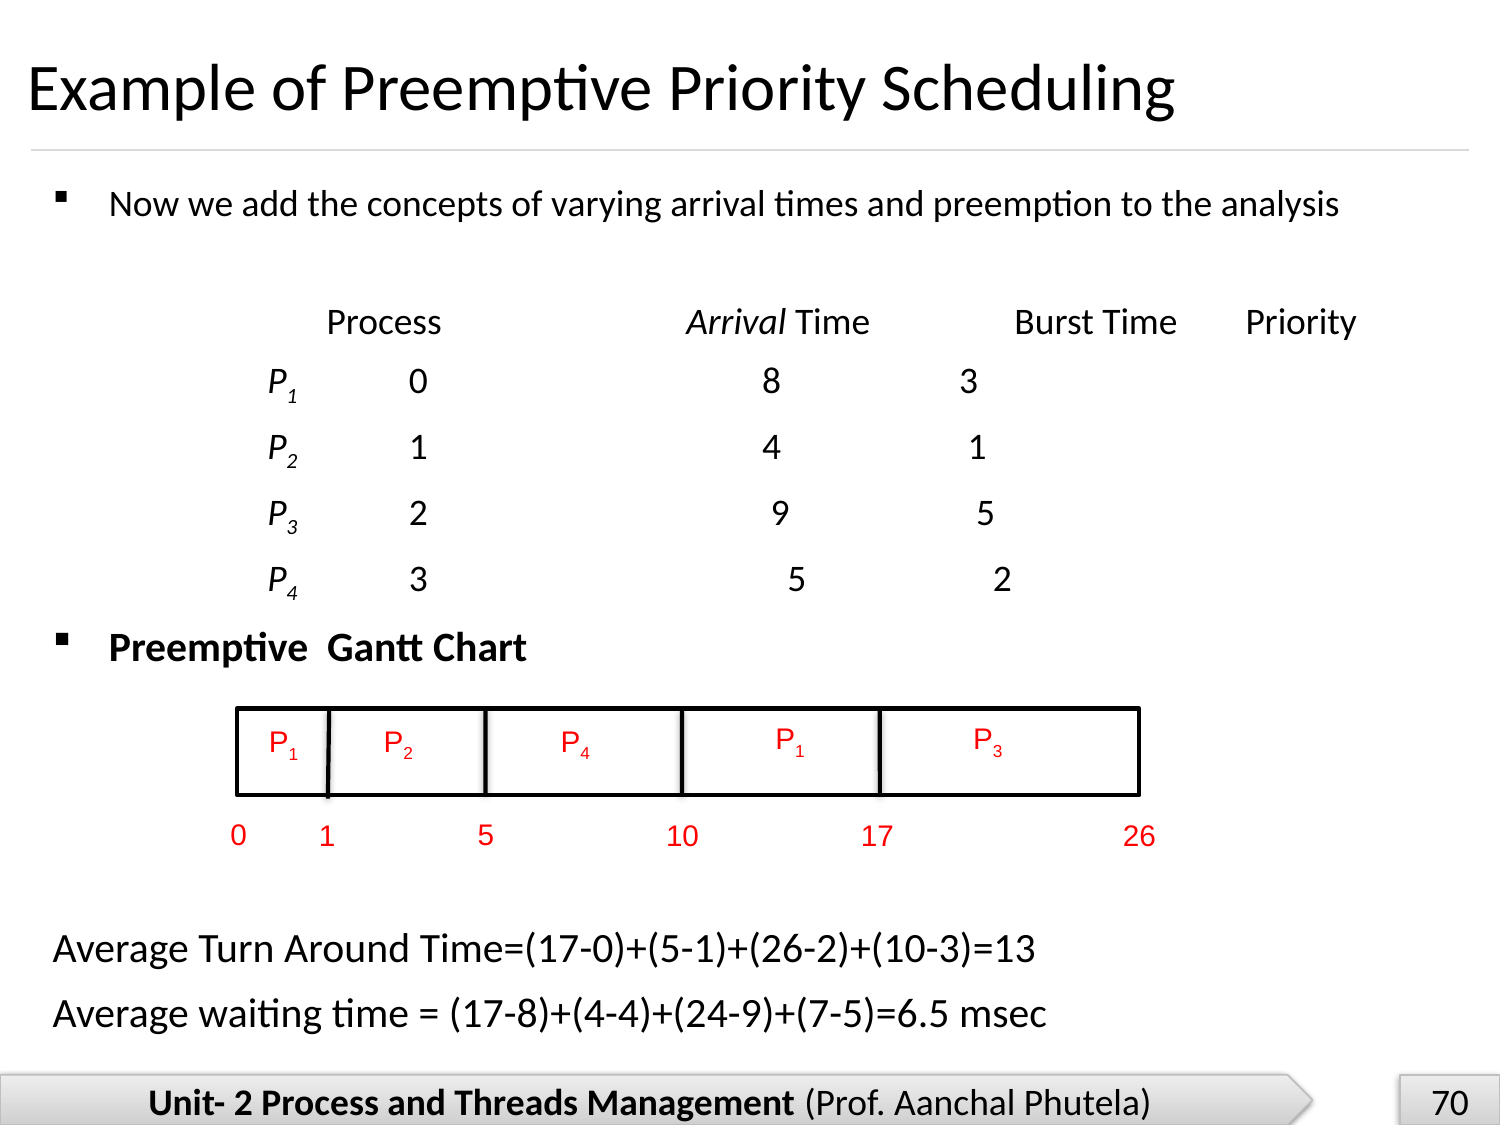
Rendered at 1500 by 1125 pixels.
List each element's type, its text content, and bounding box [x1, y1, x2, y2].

title Example of Preemptive Priority Scheduling [12, 2, 1307, 166]
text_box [212, 699, 1176, 876]
list Now we add the concepts of varying arrival times and preemption to the analysis Process Arrival Time Burst Time Priority P1 0 8 3 P2 1 4 1 P3 2 9 5 P4 3 5 2 Preemptive Gantt Chart Average Turn Around Time=(17-0)+(5-1)+(26-2)+(10-3)=13 Average waiting time = (17-8)+(4-4)+(24-9)+(7-5)=6.5 msec [37, 165, 1438, 1050]
